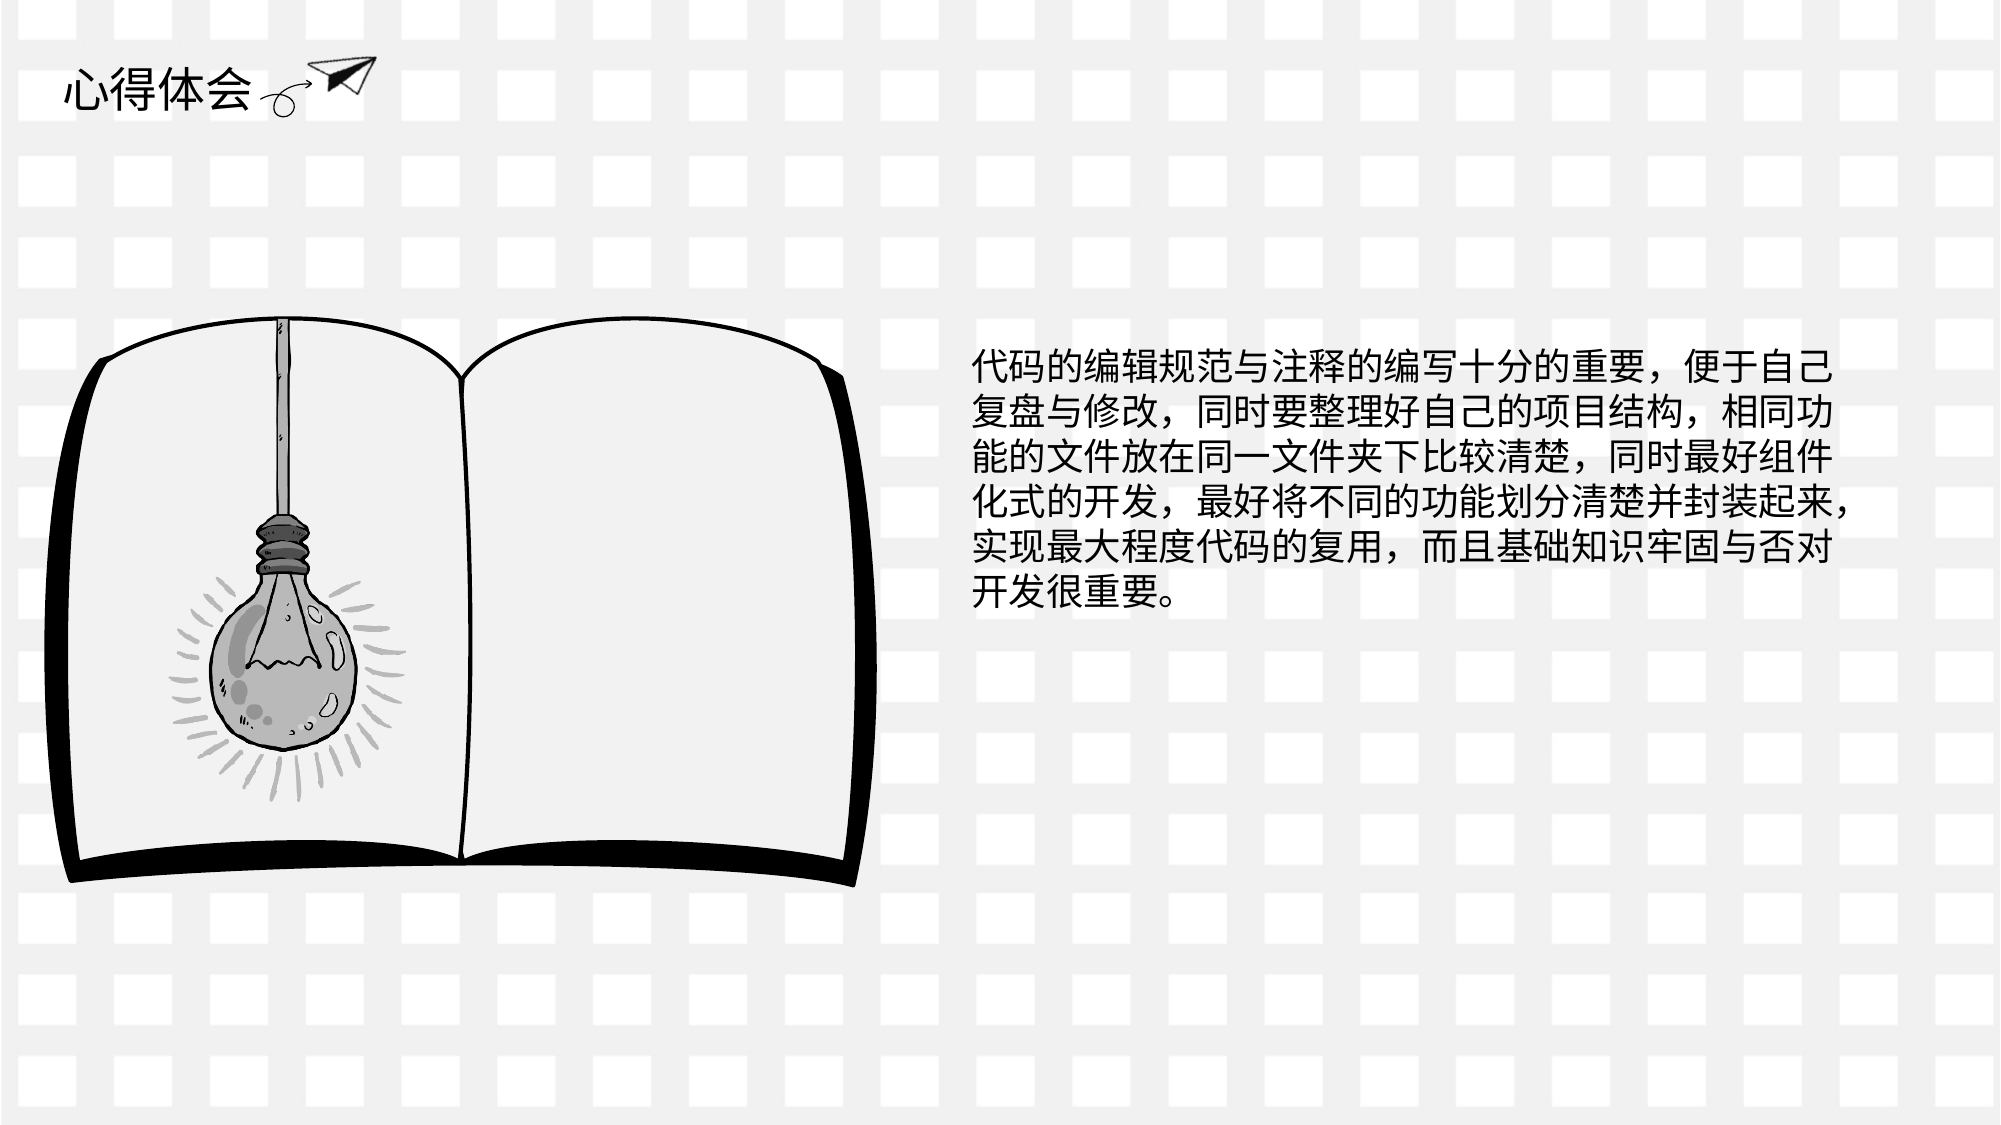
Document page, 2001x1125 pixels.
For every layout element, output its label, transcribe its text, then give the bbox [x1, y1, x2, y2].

text_box 心得体会 [47, 52, 270, 125]
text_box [46, 318, 875, 886]
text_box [270, 52, 375, 117]
text_box 代码的编辑规范与注释的编写十分的重要，便于自己复盘与修改，同时要整理好自己的项目结构，相同功能的文件放在同一文件夹下比较清楚，同时最好组件化式的开发，最好将不同的功能划分清楚并封装起来，实现最大程度代码的复用，而且基础知识牢固与否对开发很重要。 [956, 335, 1855, 621]
picture [0, 0, 2000, 1125]
